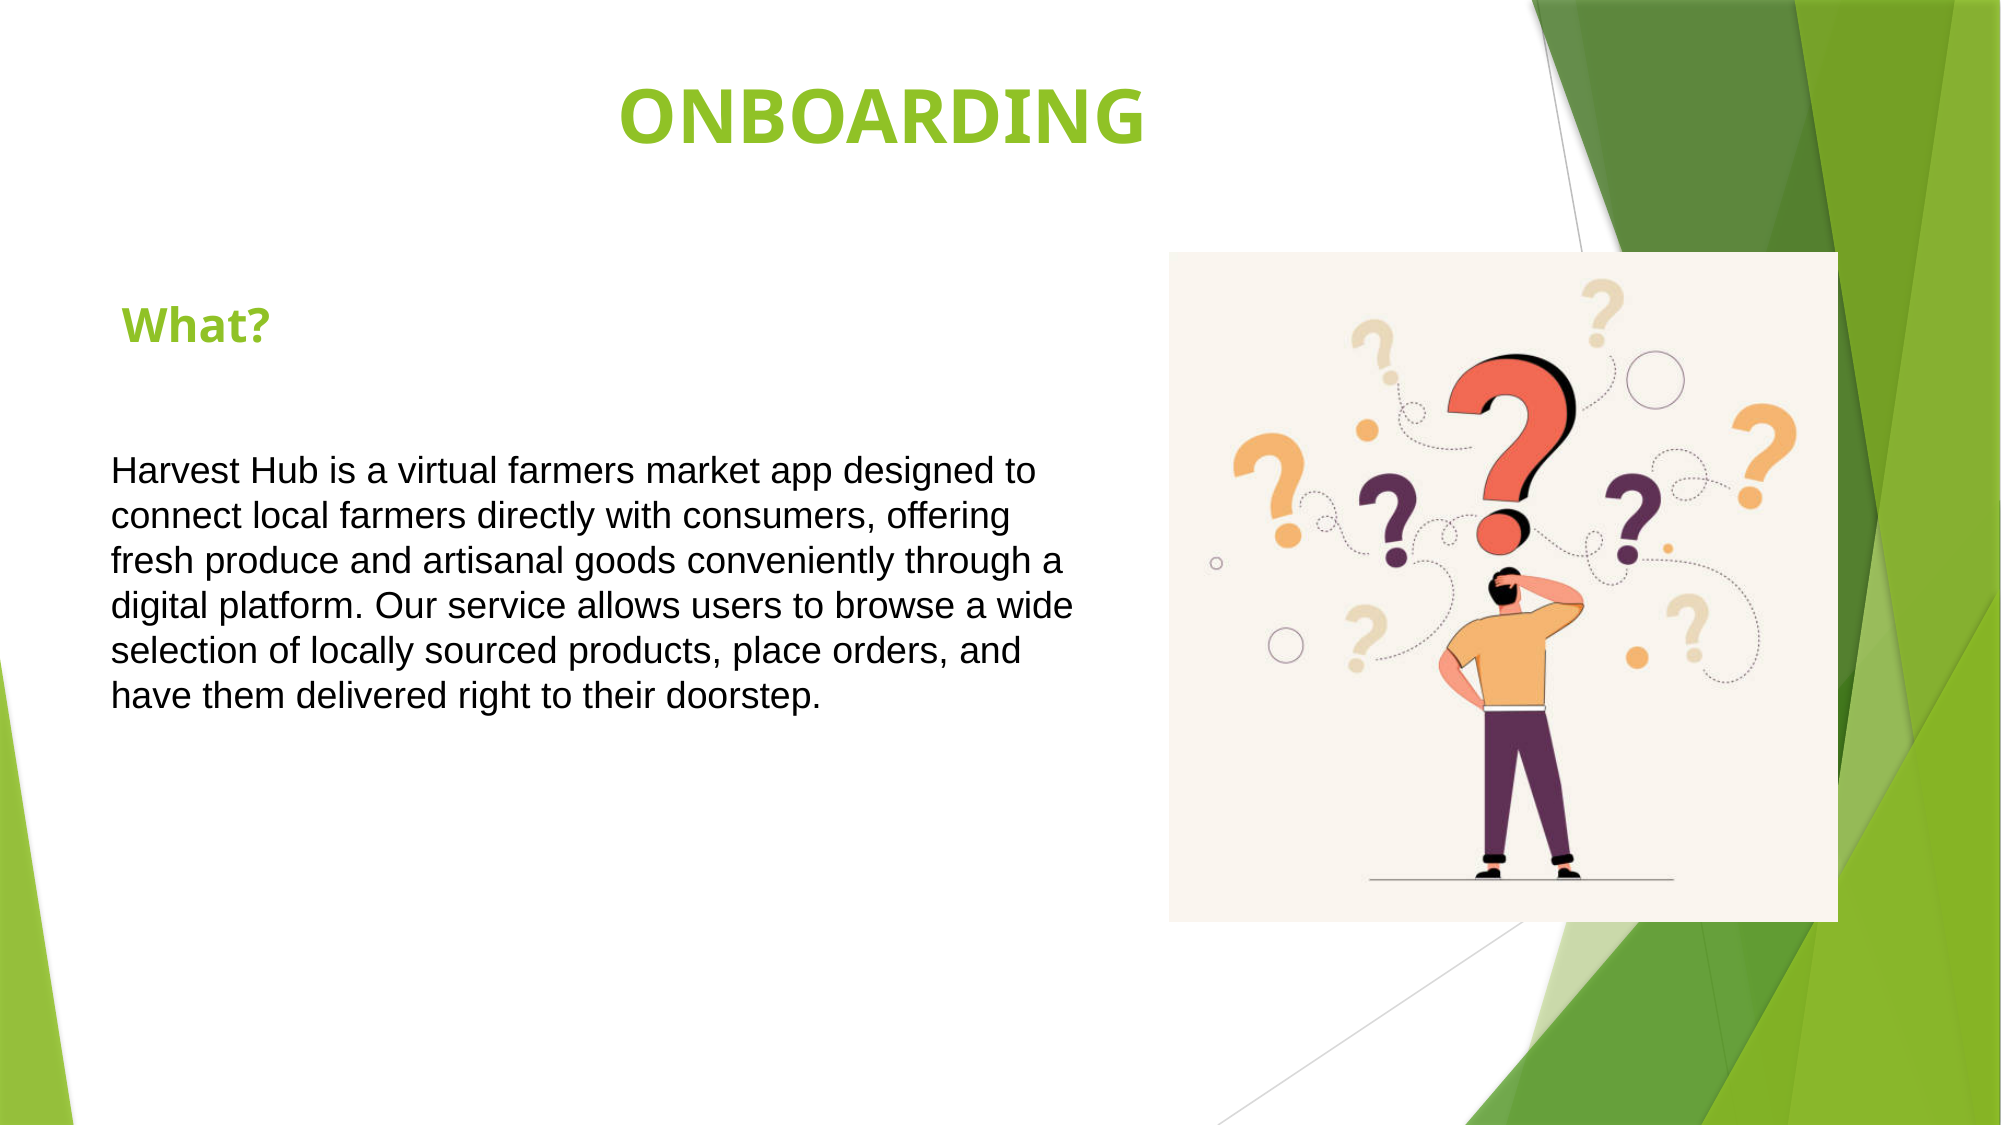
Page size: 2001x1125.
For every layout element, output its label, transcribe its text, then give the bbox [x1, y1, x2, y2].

title ONBOARDING [602, 61, 1206, 176]
text_box What? [106, 270, 288, 386]
picture [1168, 252, 1838, 922]
list Harvest Hub is a virtual farmers market app designed to connect local farmers directly with consumers, offering fresh produce and artisanal goods conveniently through a digital platform. Our service allows users to browse a wide selection of locally sourced products, place orders, and have them delivered right to their doorstep. [88, 438, 1117, 922]
